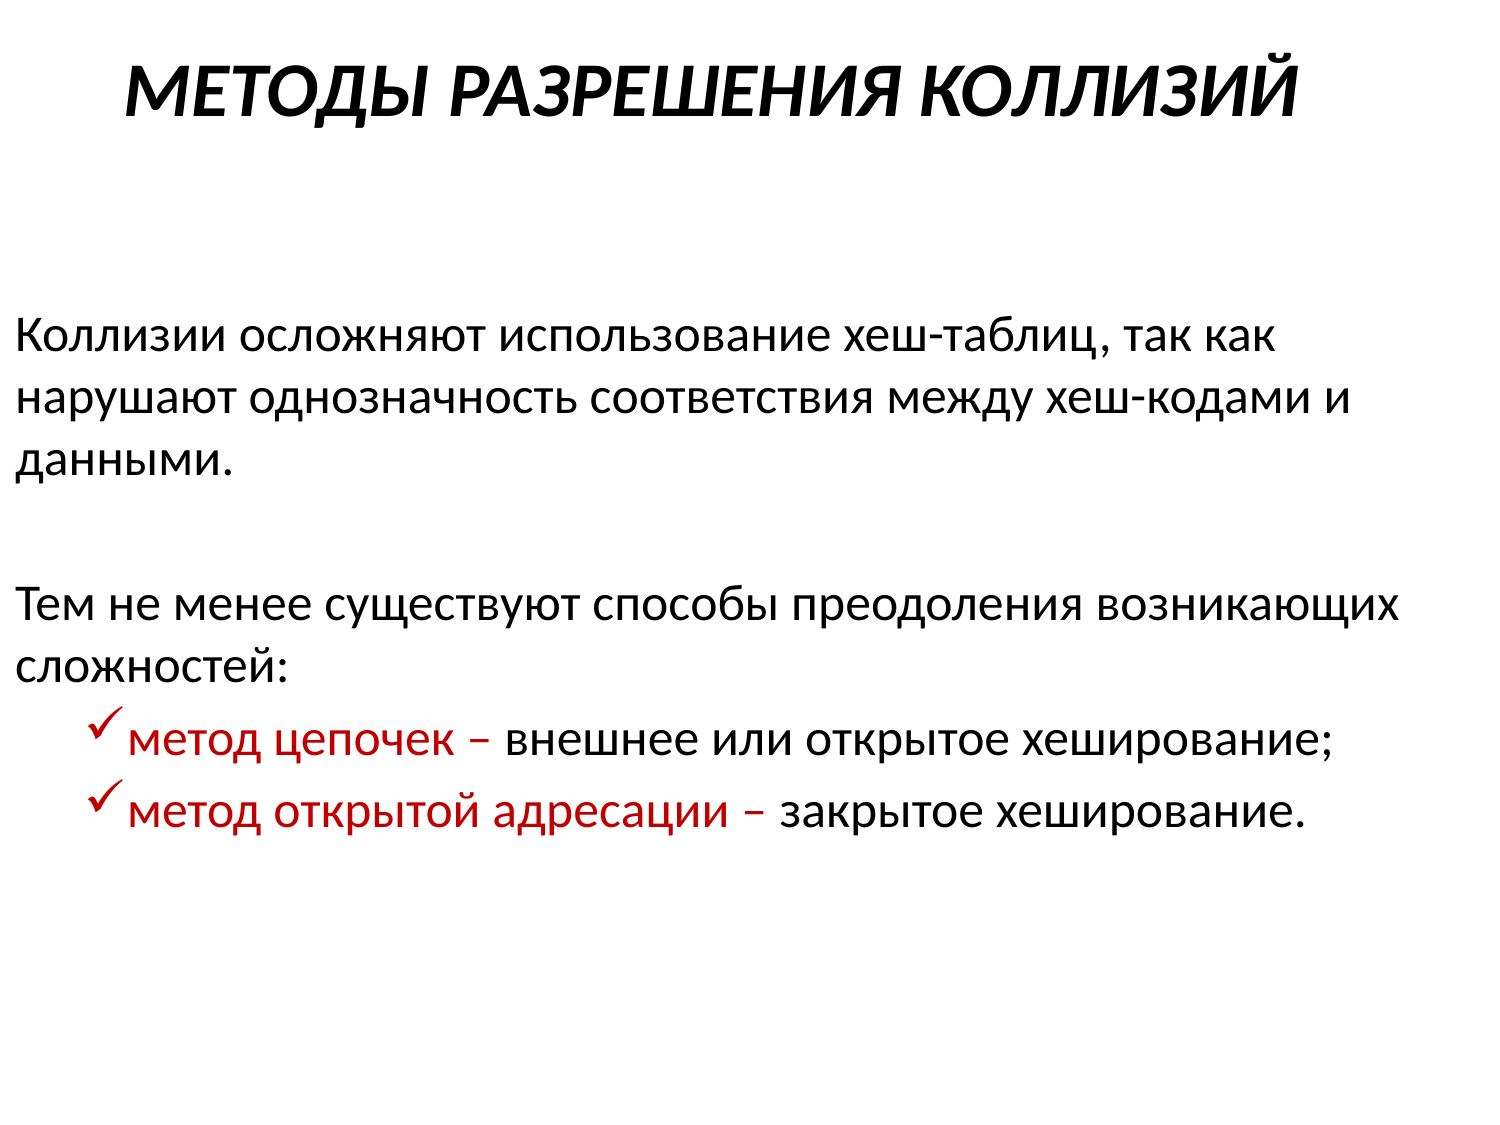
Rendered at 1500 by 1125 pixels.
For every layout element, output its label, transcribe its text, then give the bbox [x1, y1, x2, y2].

list Коллизии осложняют использование хеш-таблиц, так как нарушают однозначность соответствия между хеш-кодами и данными. Тем не менее существуют способы преодоления возникающих сложностей: метод цепочек – внешнее или открытое хеширование; метод открытой адресации – закрытое хеширование. [0, 292, 1500, 850]
title МЕТОДЫ РАЗРЕШЕНИЯ КОЛЛИЗИЙ [64, 30, 1359, 141]
